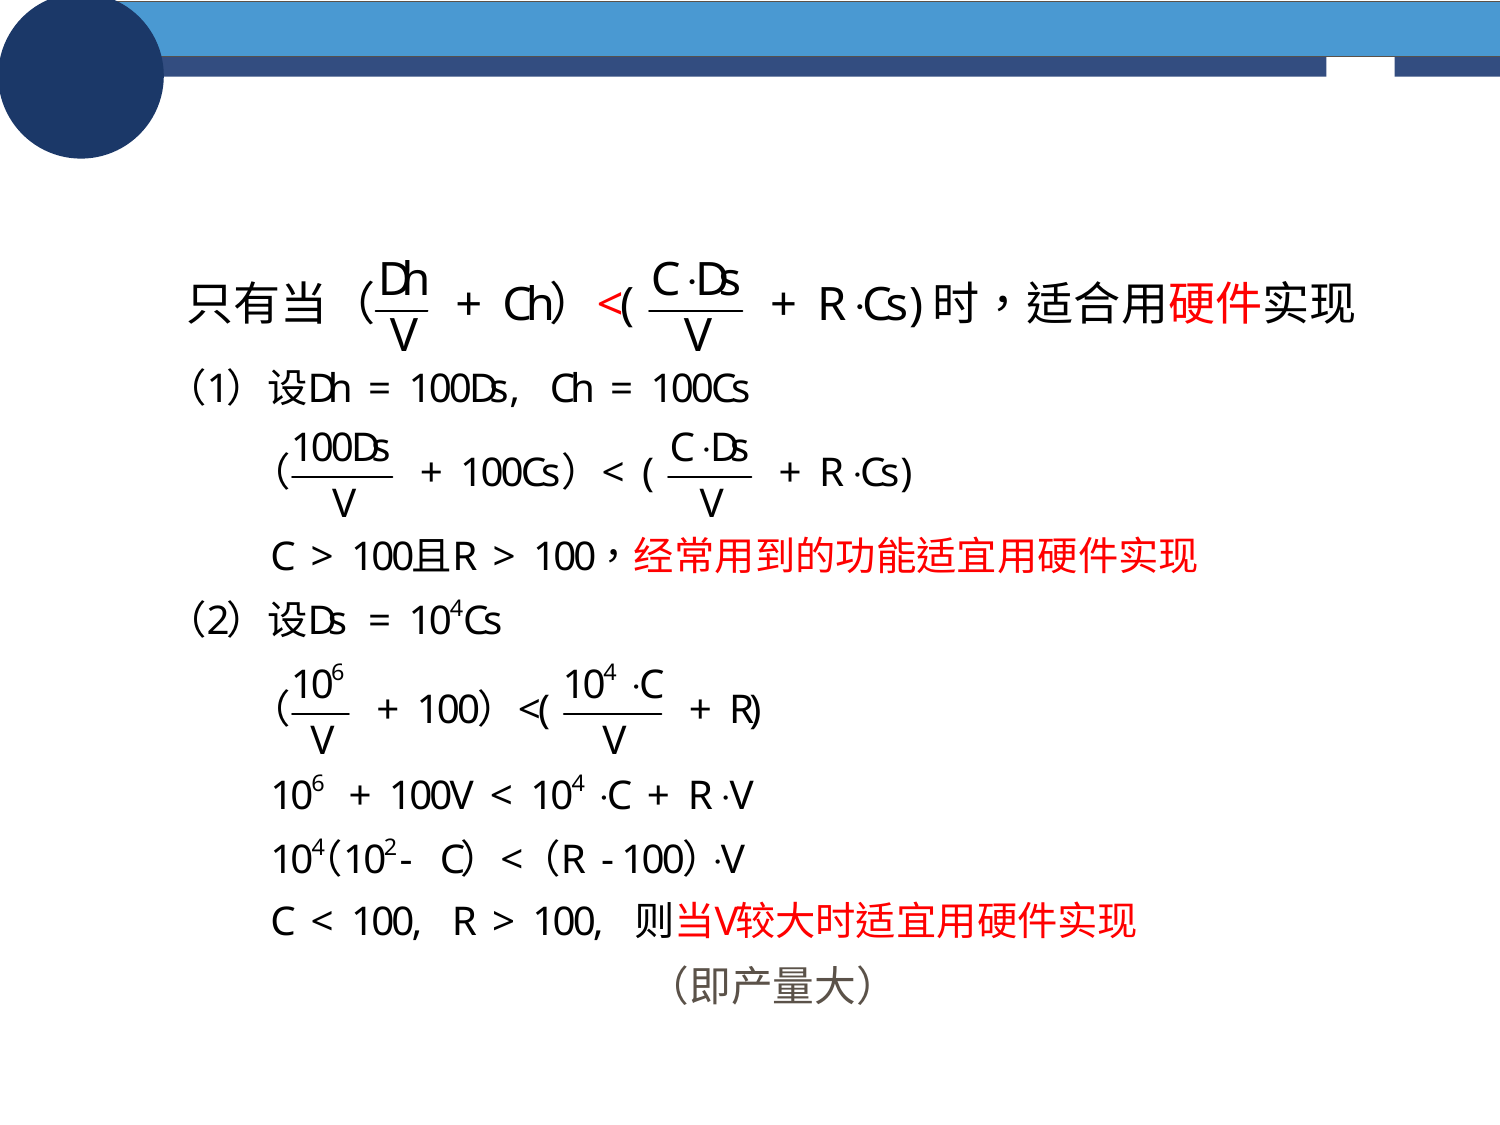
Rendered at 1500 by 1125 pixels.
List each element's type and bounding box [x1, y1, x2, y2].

list [182, 255, 1365, 1063]
